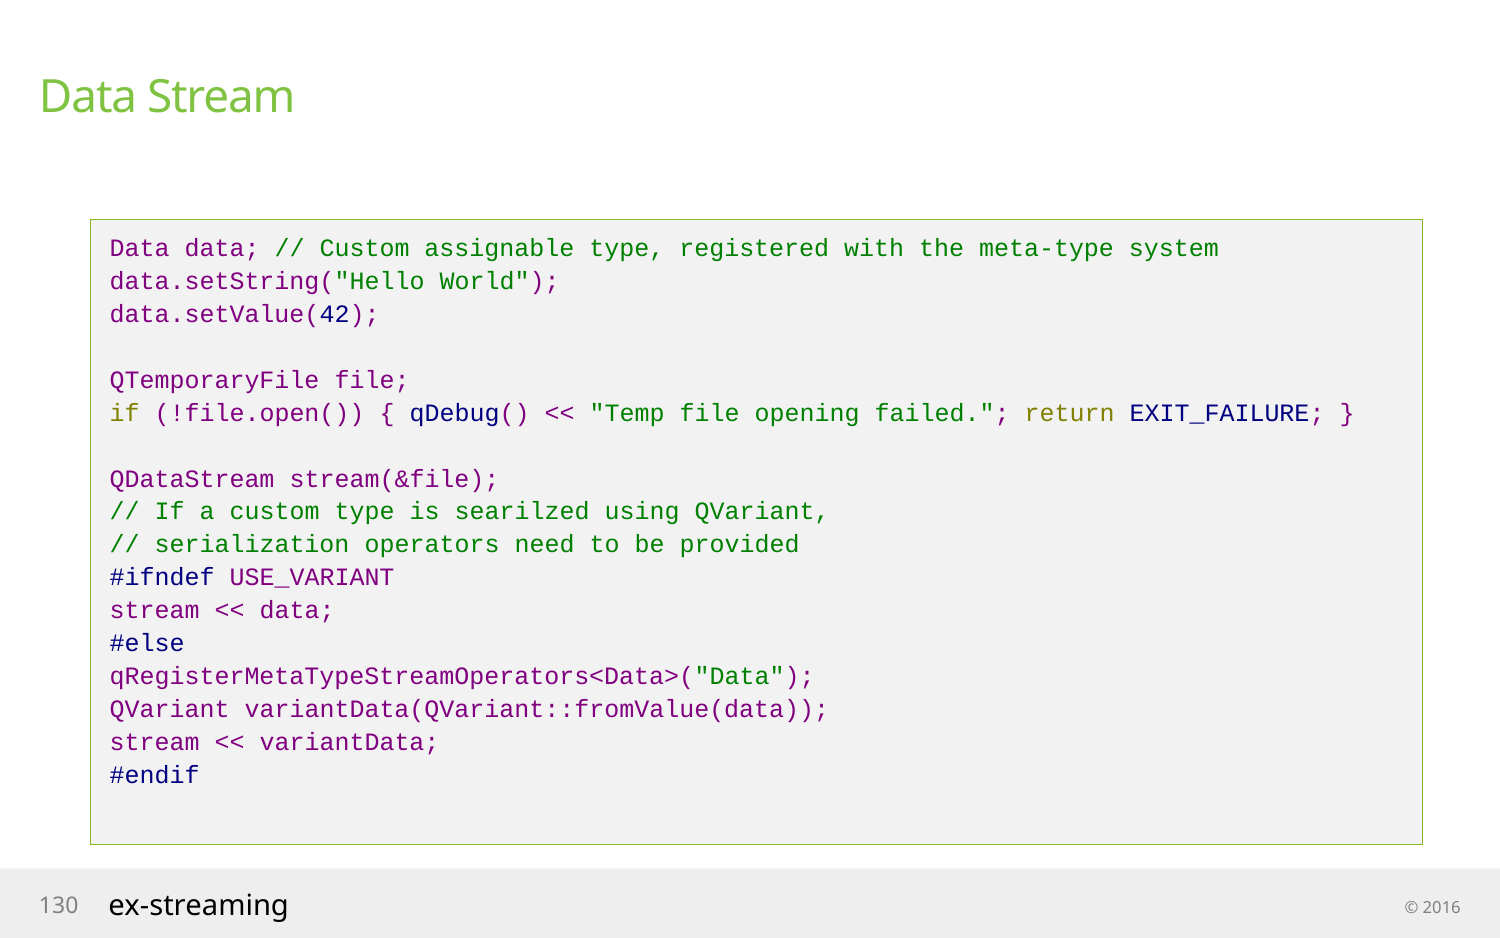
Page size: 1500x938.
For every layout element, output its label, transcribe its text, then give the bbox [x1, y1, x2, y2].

slide_number 130 [39, 892, 410, 921]
footer © 2016 [1188, 896, 1461, 917]
title Data Stream [39, 66, 1052, 195]
text_box Data data; // Custom assignable type, registered with the meta-type system data.setString("Hello World"); data.setValue(42); QTemporaryFile file; if (!file.open()) { qDebug() << "Temp file opening failed."; return EXIT_FAILURE; } QDataStream stream(&file); // If a custom type is searilzed using QVariant, // serialization operators need to be provided #ifndef USE_VARIANT stream << data; #else qRegisterMetaTypeStreamOperators<Data>("Data"); QVariant variantData(QVariant::fromValue(data)); stream << variantData; #endif [90, 219, 1423, 845]
text_box ex-streaming [93, 894, 795, 927]
